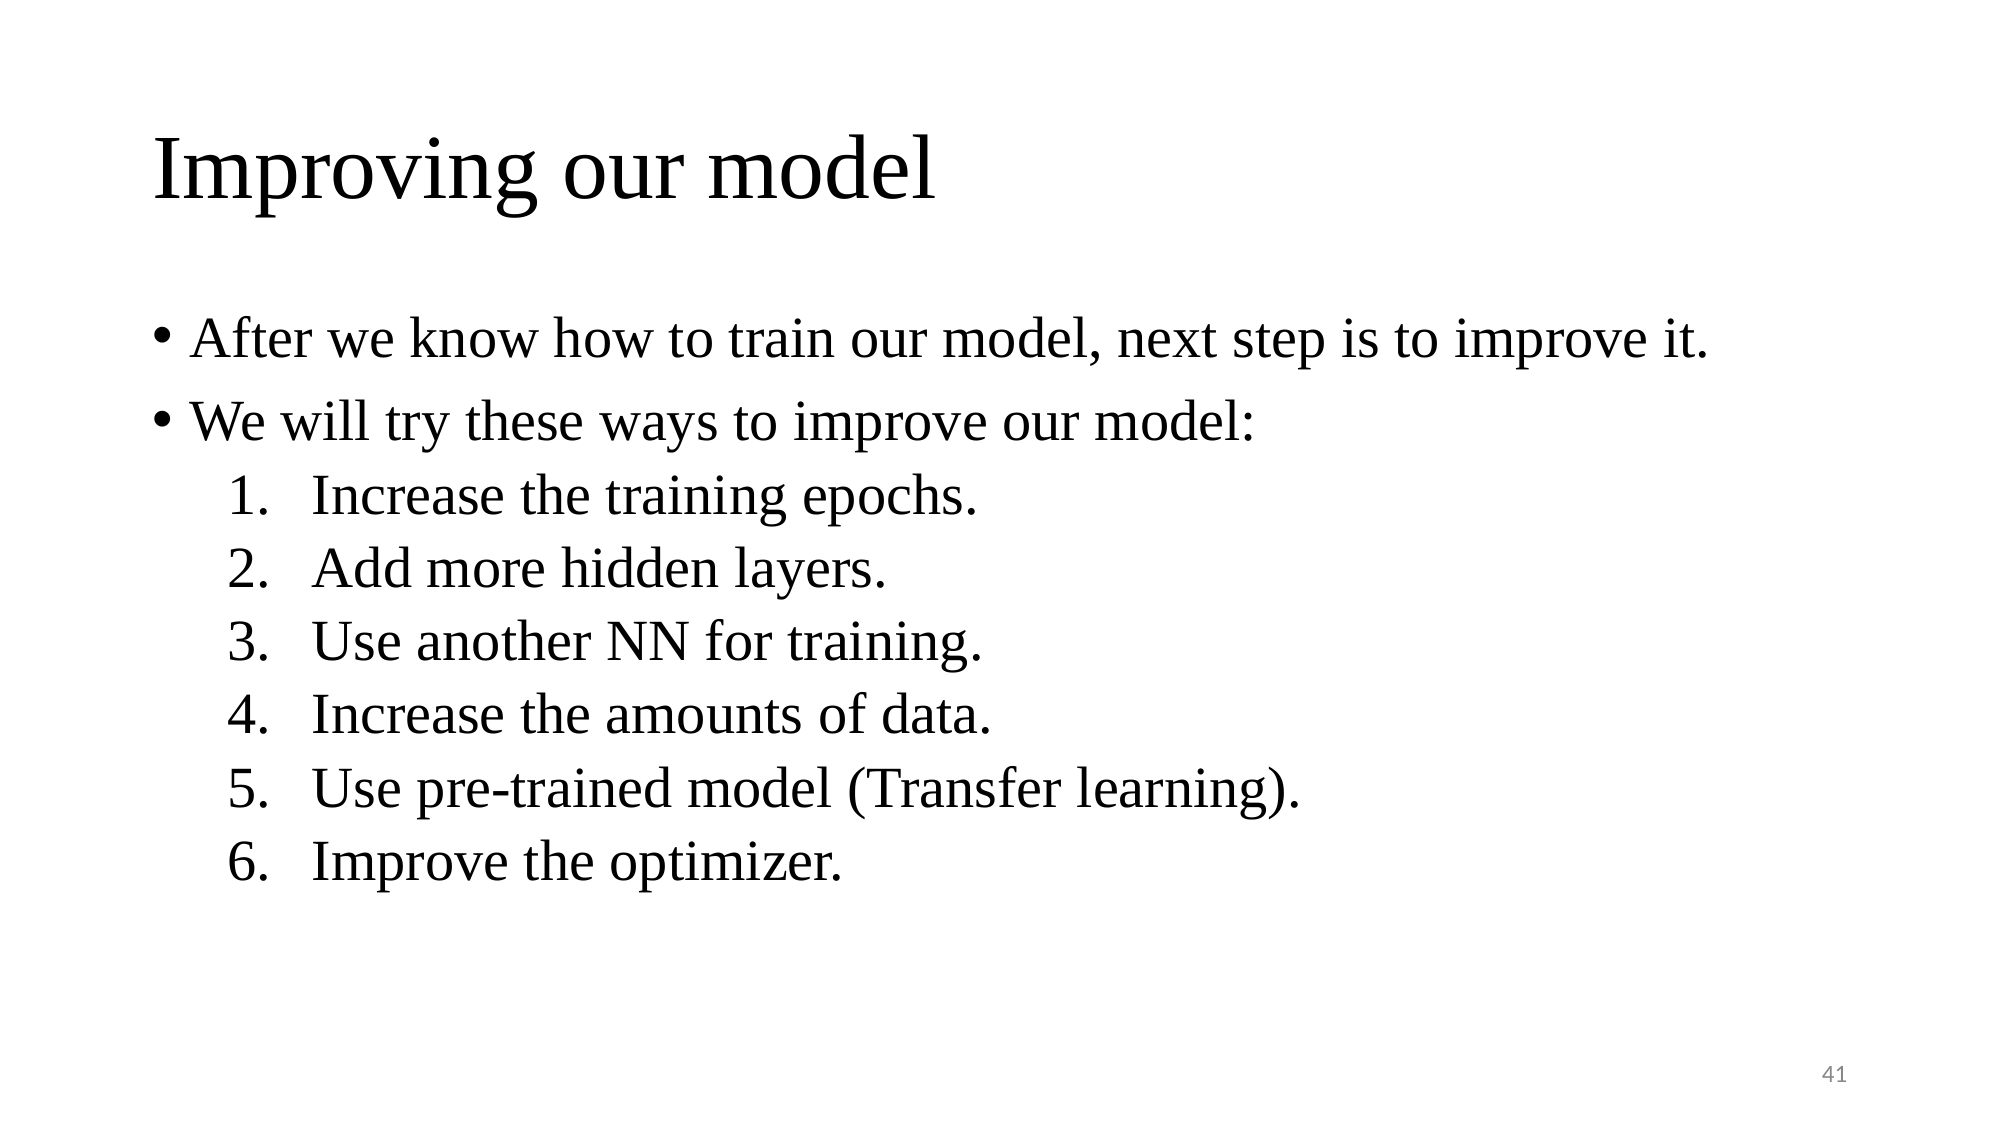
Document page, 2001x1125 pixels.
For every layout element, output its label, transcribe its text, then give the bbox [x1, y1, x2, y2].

slide_number 41 [1412, 1042, 1863, 1103]
title Improving our model [137, 59, 1863, 278]
list After we know how to train our model, next step is to improve it. We will try these ways to improve our model: Increase the training epochs. Add more hidden layers. Use another NN for training. Increase the amounts of data. Use pre-trained model (Transfer learning). Improve the optimizer. [137, 299, 1863, 1014]
